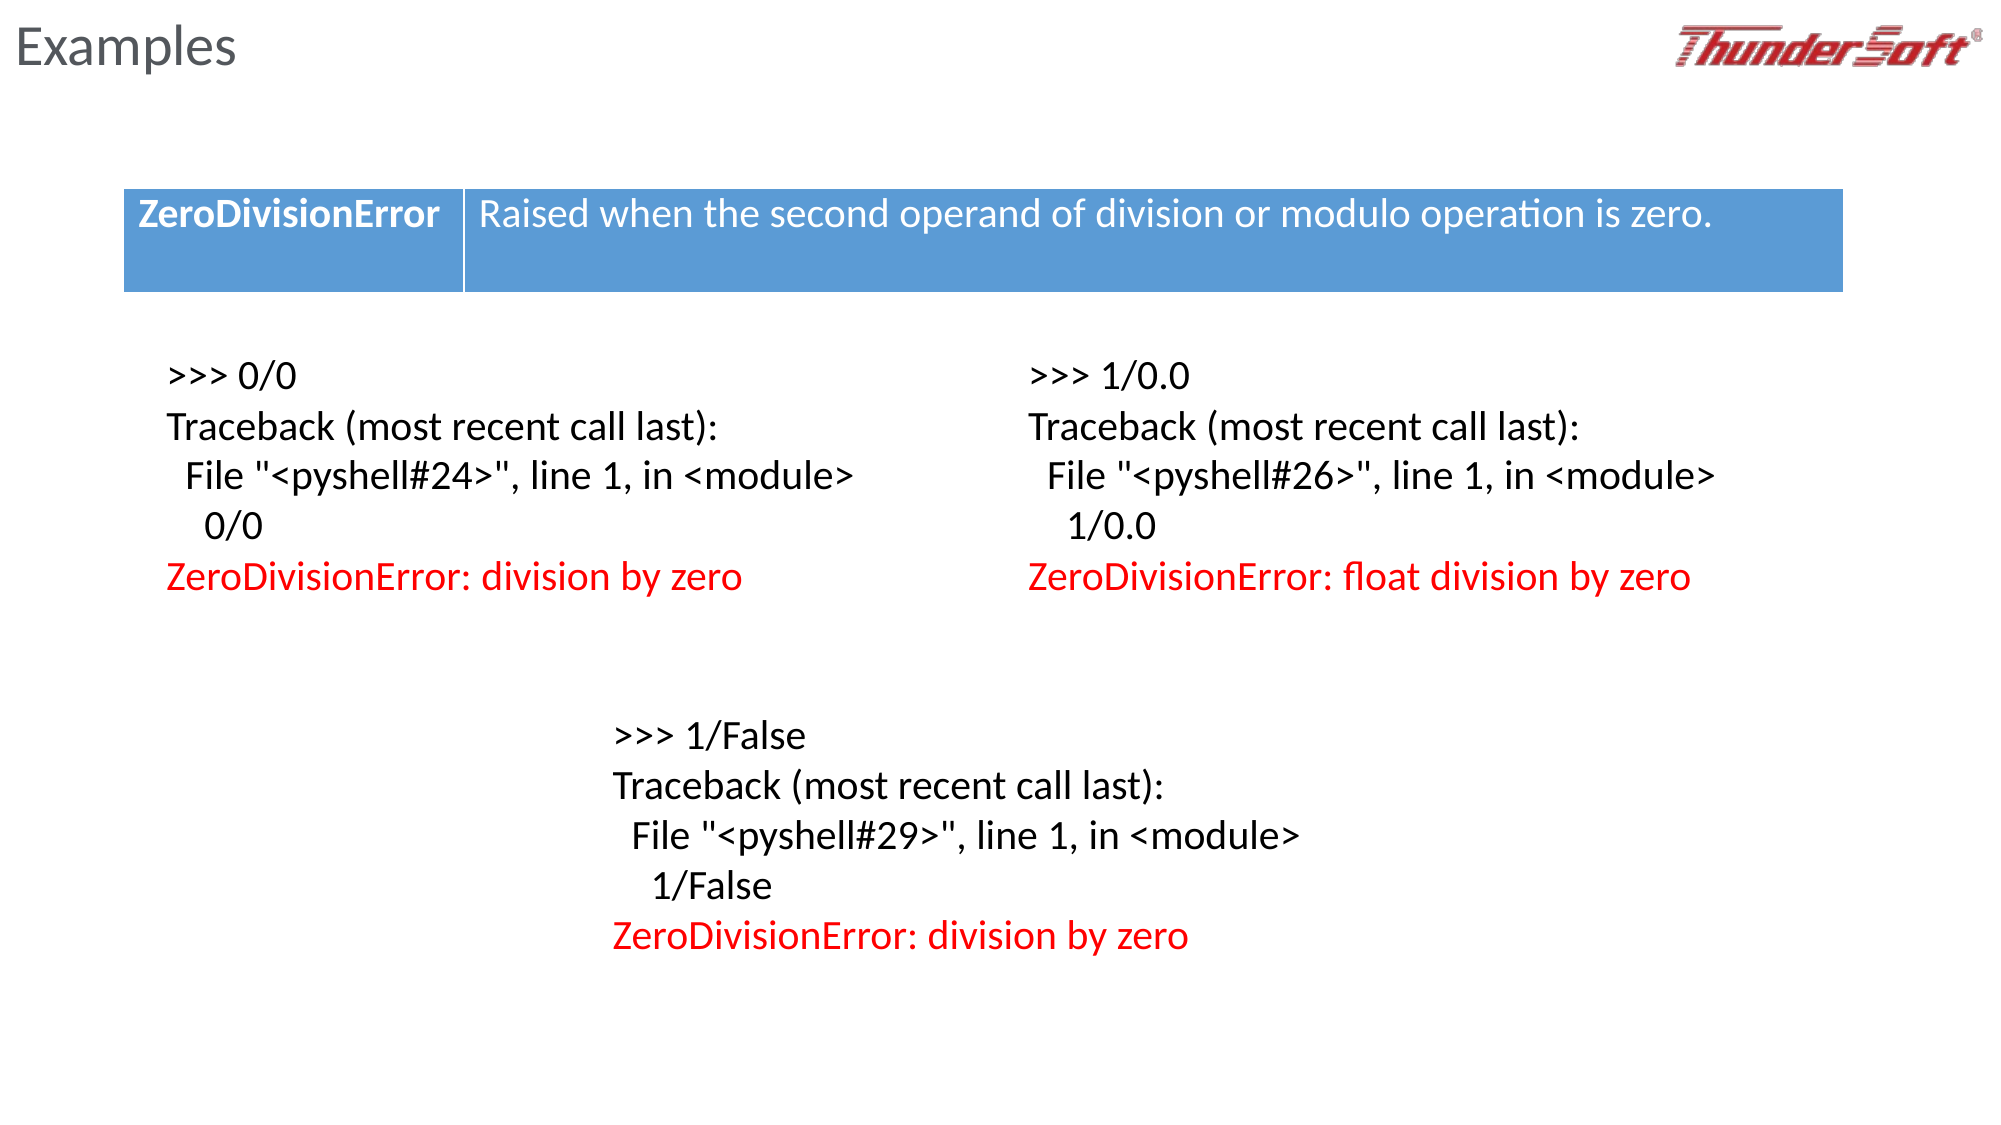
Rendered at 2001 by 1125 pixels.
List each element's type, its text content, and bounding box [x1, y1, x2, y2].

picture [1670, 13, 2000, 86]
text_box >>> 1/0.0 Traceback (most recent call last): File "<pyshell#26>", line 1, in <module> 1/0.0 ZeroDivisionError: float division by zero [1013, 340, 1818, 606]
text_box >>> 1/False Traceback (most recent call last): File "<pyshell#29>", line 1, in <module> 1/False ZeroDivisionError: division by zero [597, 700, 1369, 966]
table_header Raised when the second operand of division or modulo operation is zero. [465, 189, 1843, 292]
text_box Examples [0, 0, 253, 85]
text_box >>> 0/0 Traceback (most recent call last): File "<pyshell#24>", line 1, in <module> 0/0 ZeroDivisionError: division by zero [151, 340, 918, 606]
table_header ZeroDivisionError [124, 189, 463, 292]
